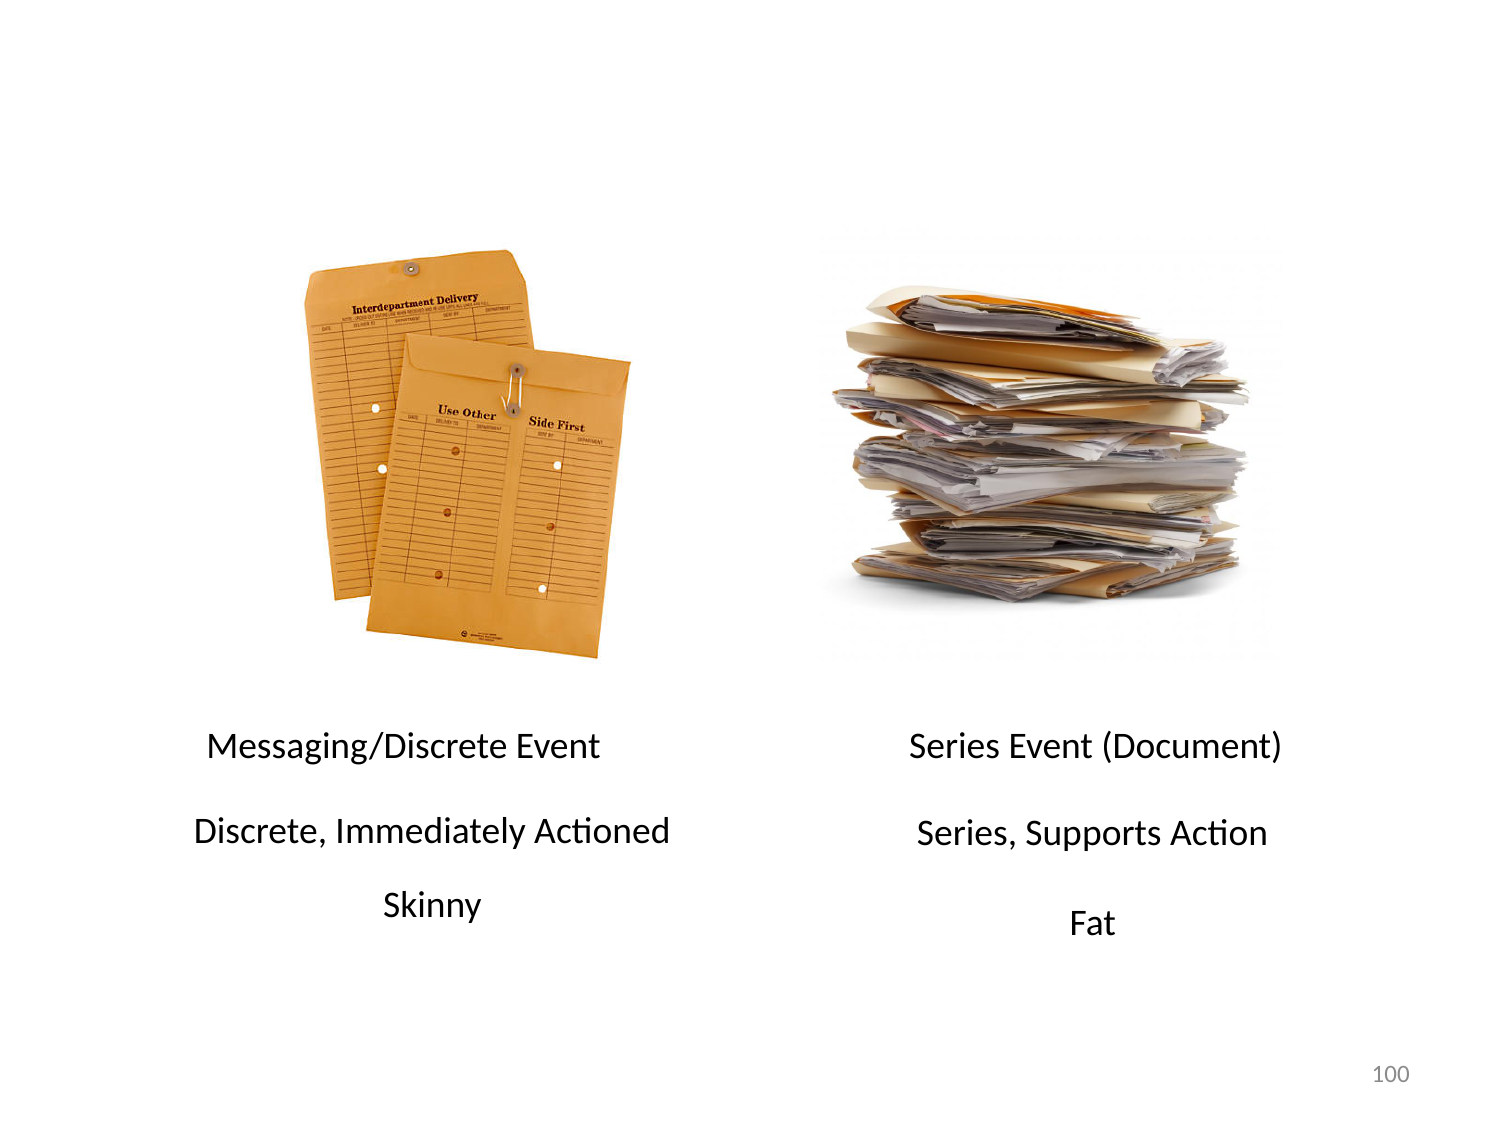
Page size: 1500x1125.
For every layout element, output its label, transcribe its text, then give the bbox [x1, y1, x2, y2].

slide_number 100 [1074, 1042, 1425, 1103]
text_box Discrete, Immediately Actioned [159, 798, 706, 858]
picture [819, 223, 1283, 665]
text_box Series Event (Document) [894, 713, 1366, 773]
text_box Messaging/Discrete Event [191, 713, 651, 773]
text_box Series, Supports Action [819, 800, 1366, 860]
picture [247, 242, 670, 665]
text_box Fat [819, 891, 1366, 951]
text_box Skinny [159, 873, 706, 933]
